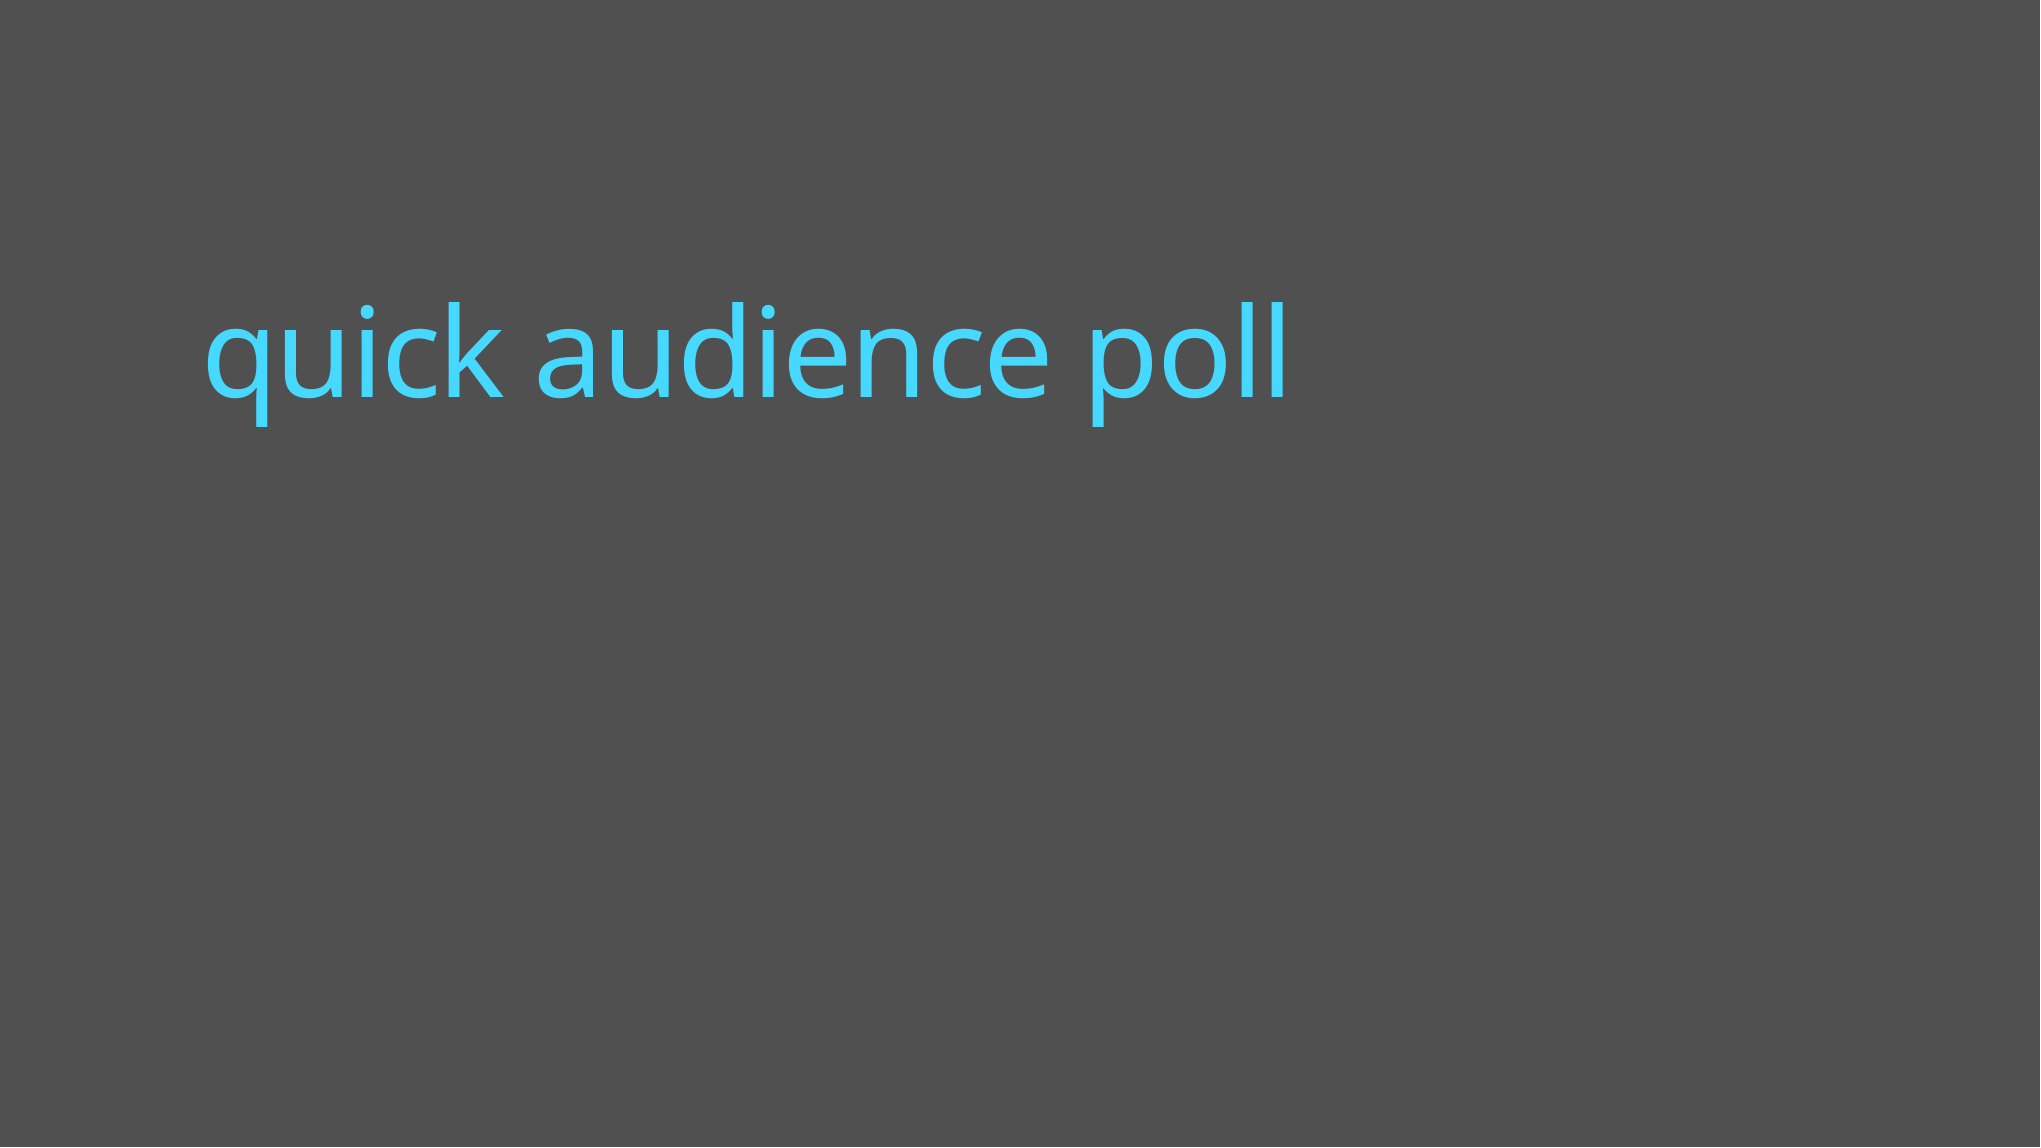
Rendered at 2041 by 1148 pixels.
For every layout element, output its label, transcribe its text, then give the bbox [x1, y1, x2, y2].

title quick audience poll [176, 274, 1776, 575]
